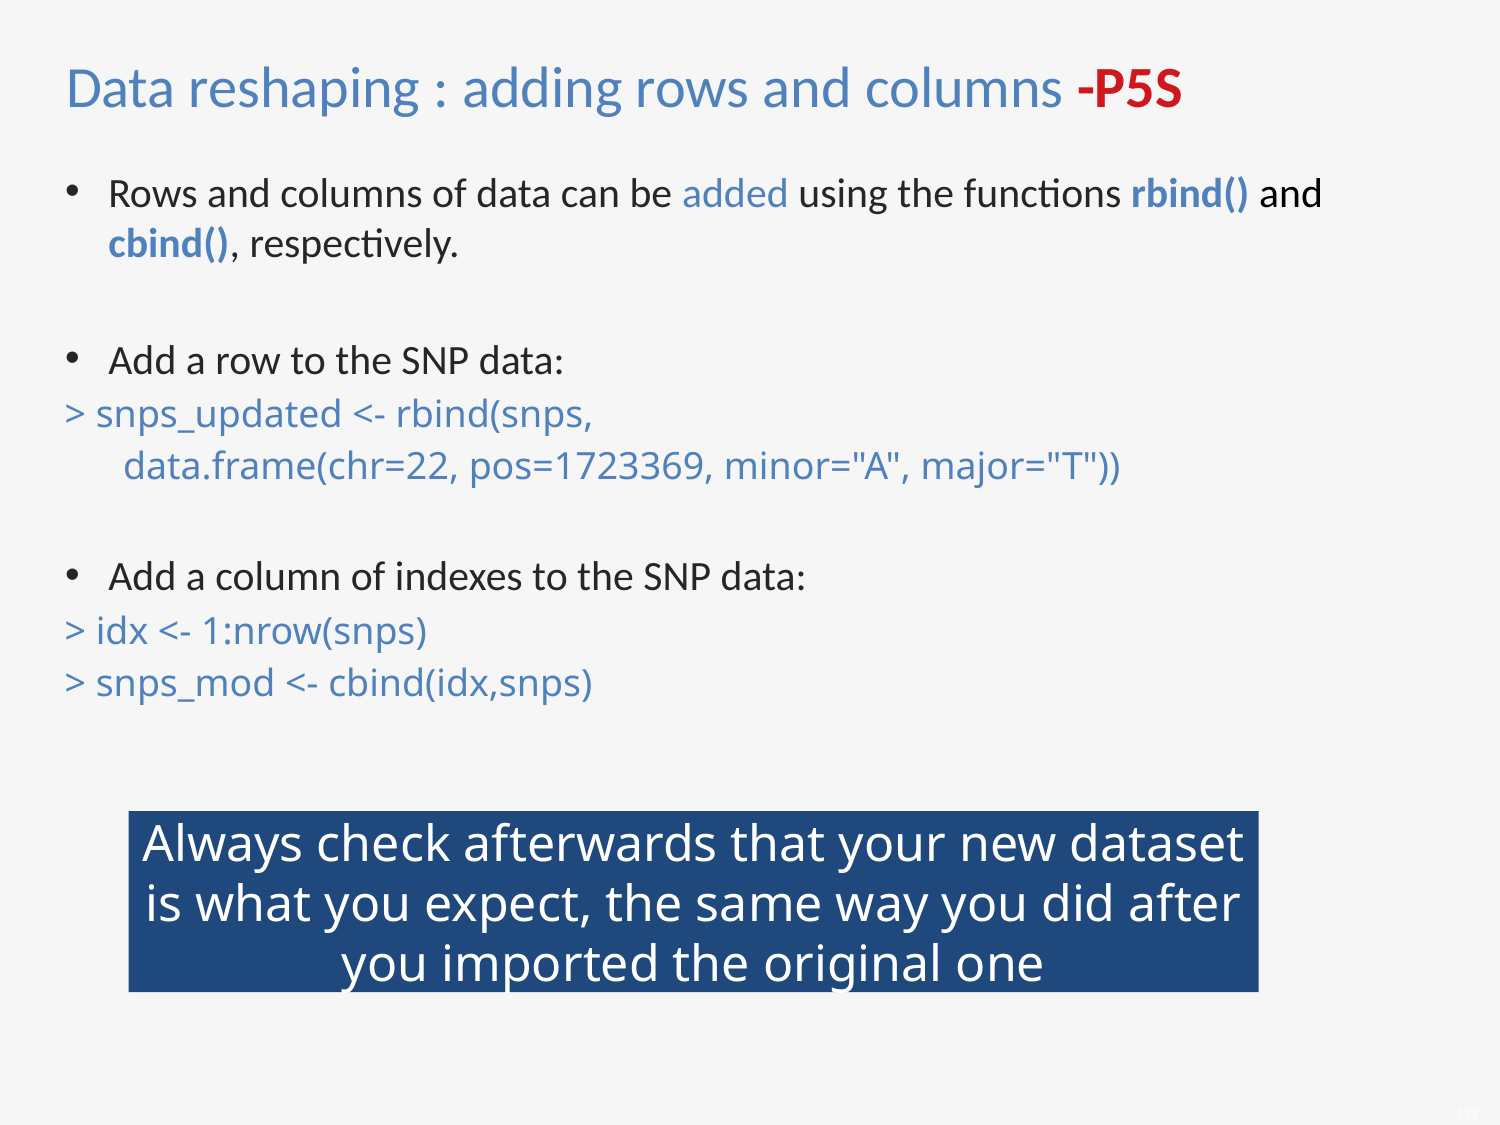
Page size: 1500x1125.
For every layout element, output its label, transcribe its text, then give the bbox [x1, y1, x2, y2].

text_box Always check afterwards that your new dataset is what you expect, the same way you did after you imported the original one . [128, 811, 1259, 993]
text_box Rows and columns of data can be added using the functions rbind() and cbind(), respectively. Add a row to the SNP data: > snps_updated <- rbind(snps, data.frame(chr=22, pos=1723369, minor="A", major="T")) Add a column of indexes to the SNP data: > idx <- 1:nrow(snps) > snps_mod <- cbind(idx,snps) [64, 165, 1435, 1051]
text_box Data reshaping : adding rows and columns -P5S [42, 56, 1500, 120]
